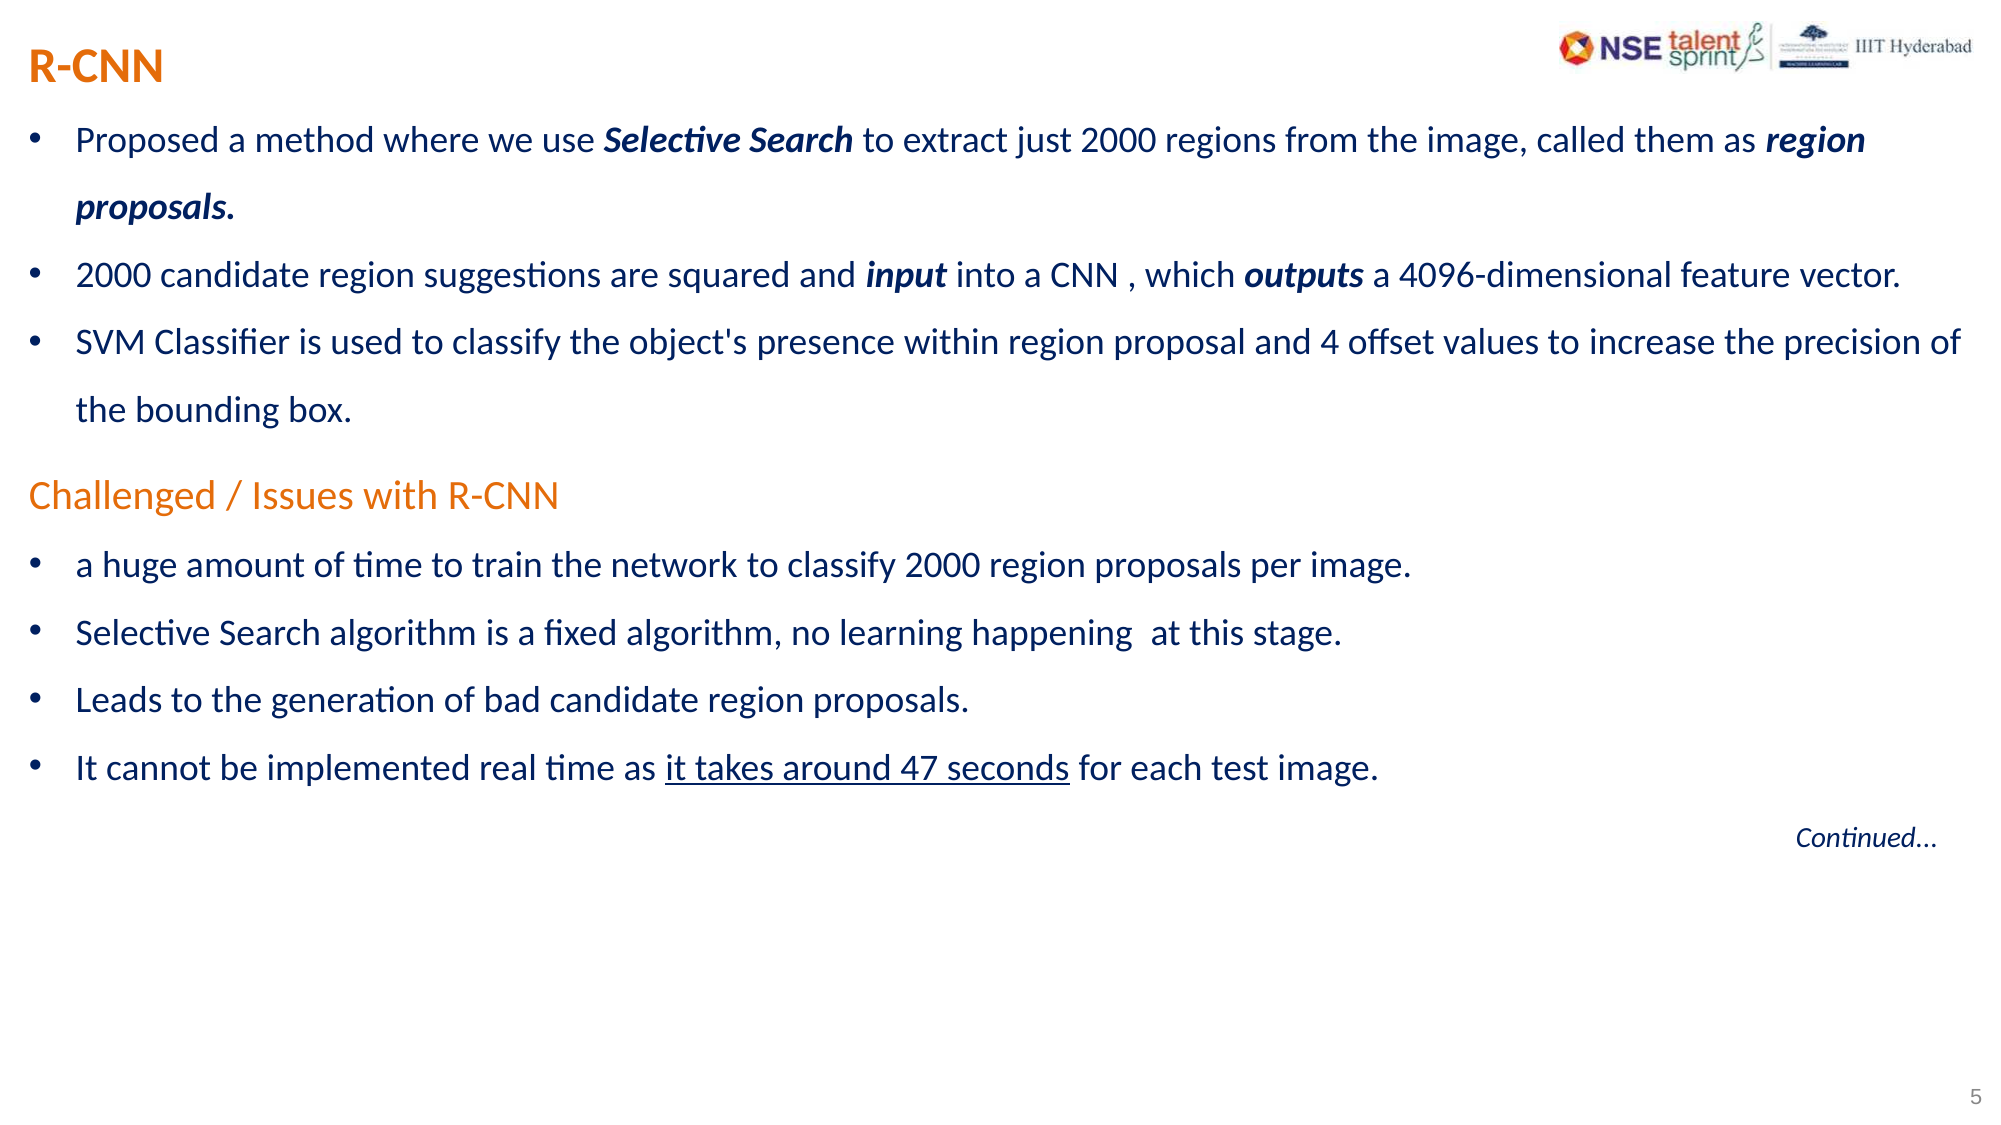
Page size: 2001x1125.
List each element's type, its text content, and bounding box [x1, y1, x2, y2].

text_box 5 [1970, 1083, 1988, 1107]
picture [1559, 20, 1975, 75]
text_box Challenged / Issues with R-CNN a huge amount of time to train the network to classify 2000 region proposals per image. Selective Search algorithm is a fixed algorithm, no learning happening at this stage. Leads to the generation of bad candidate region proposals. It cannot be implemented real time as it takes around 47 seconds for each test image. Continued... [13, 437, 1996, 863]
text_box R-CNN Proposed a method where we use Selective Search to extract just 2000 regions from the image, called them as region proposals. 2000 candidate region suggestions are squared and input into a CNN , which outputs a 4096-dimensional feature vector. SVM Classifier is used to classify the object's presence within region proposal and 4 offset values to increase the precision of the bounding box. [13, 25, 2000, 438]
